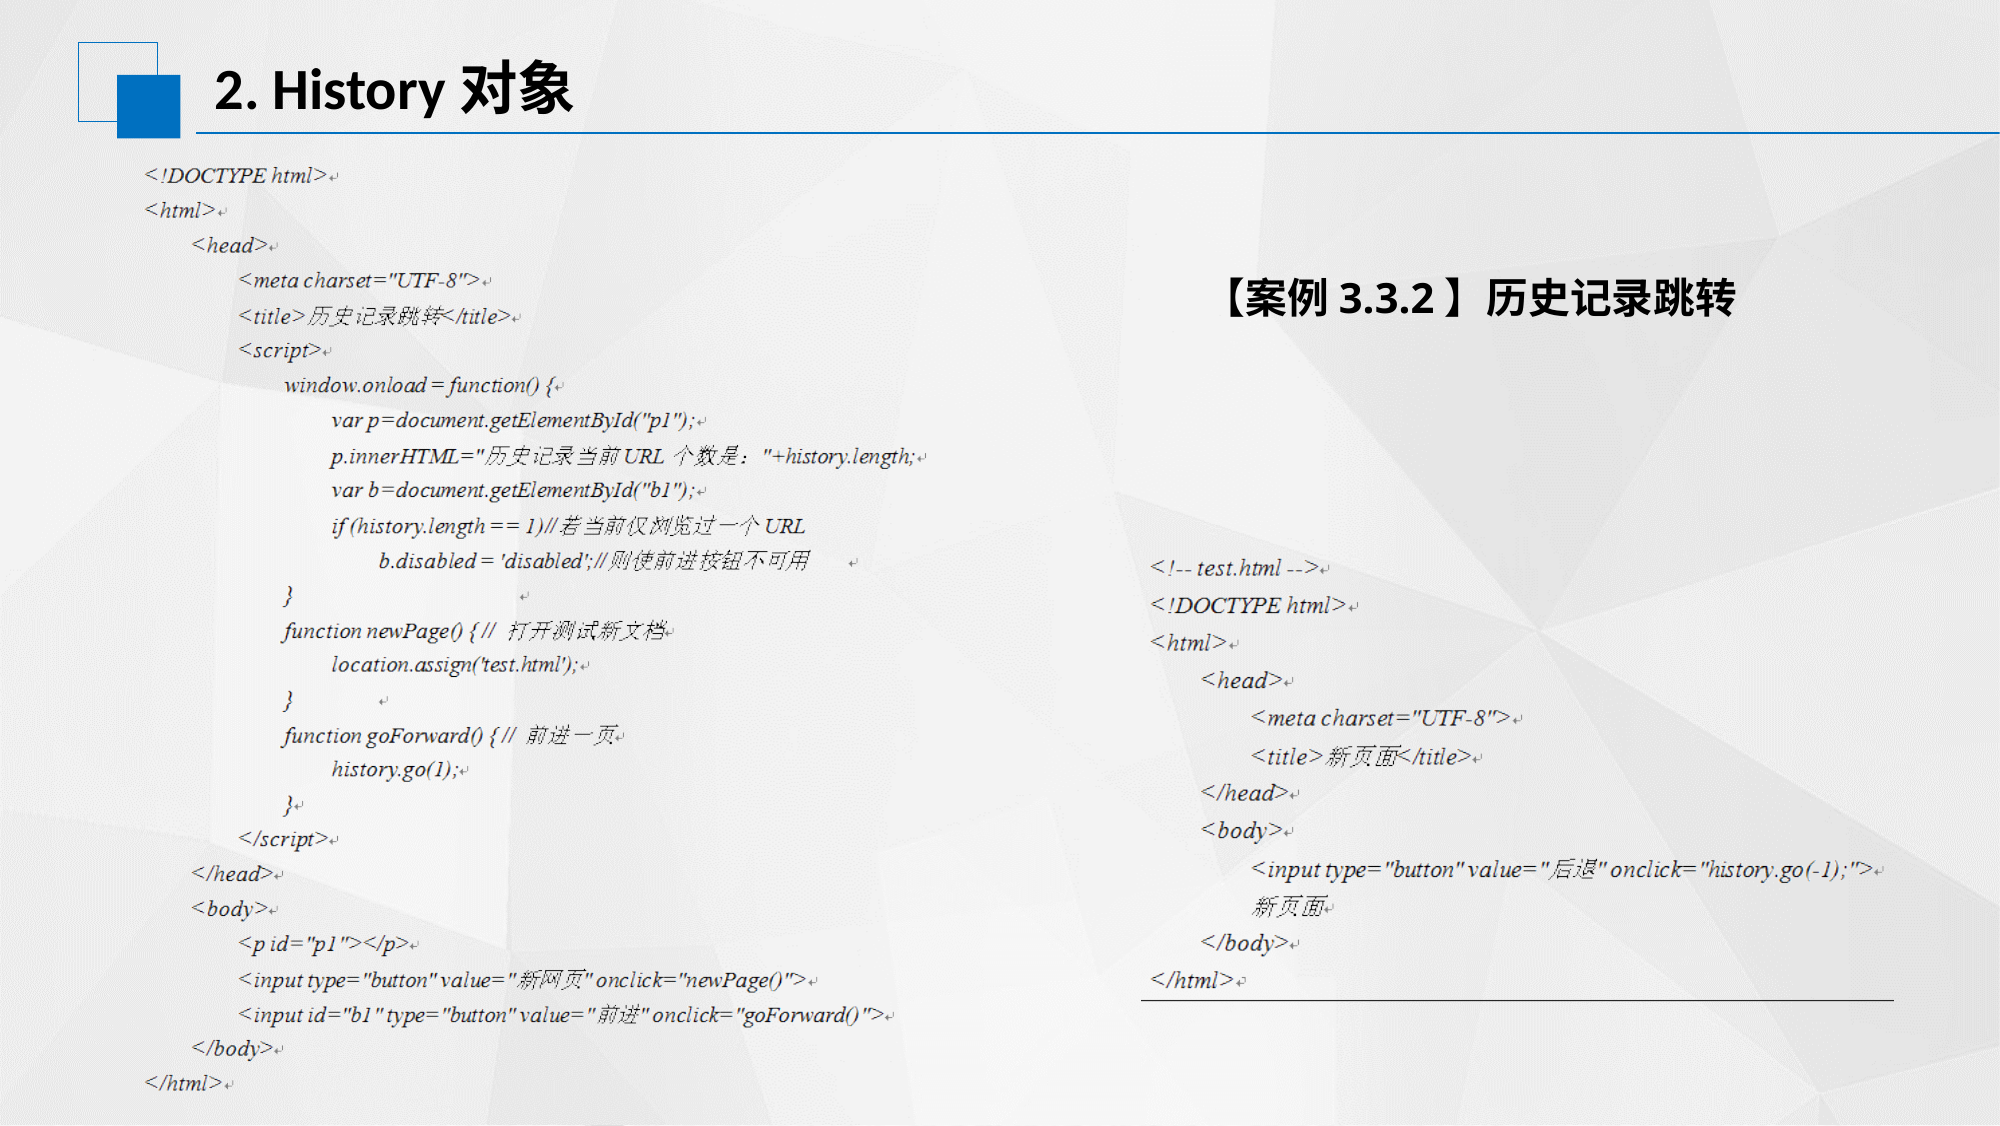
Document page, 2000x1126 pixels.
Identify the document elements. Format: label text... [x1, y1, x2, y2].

picture [0, 0, 2000, 1126]
title 2. History对象 [194, 42, 1378, 130]
text_box 【案例3.3.2】历史记录跳转 [1188, 264, 1792, 330]
